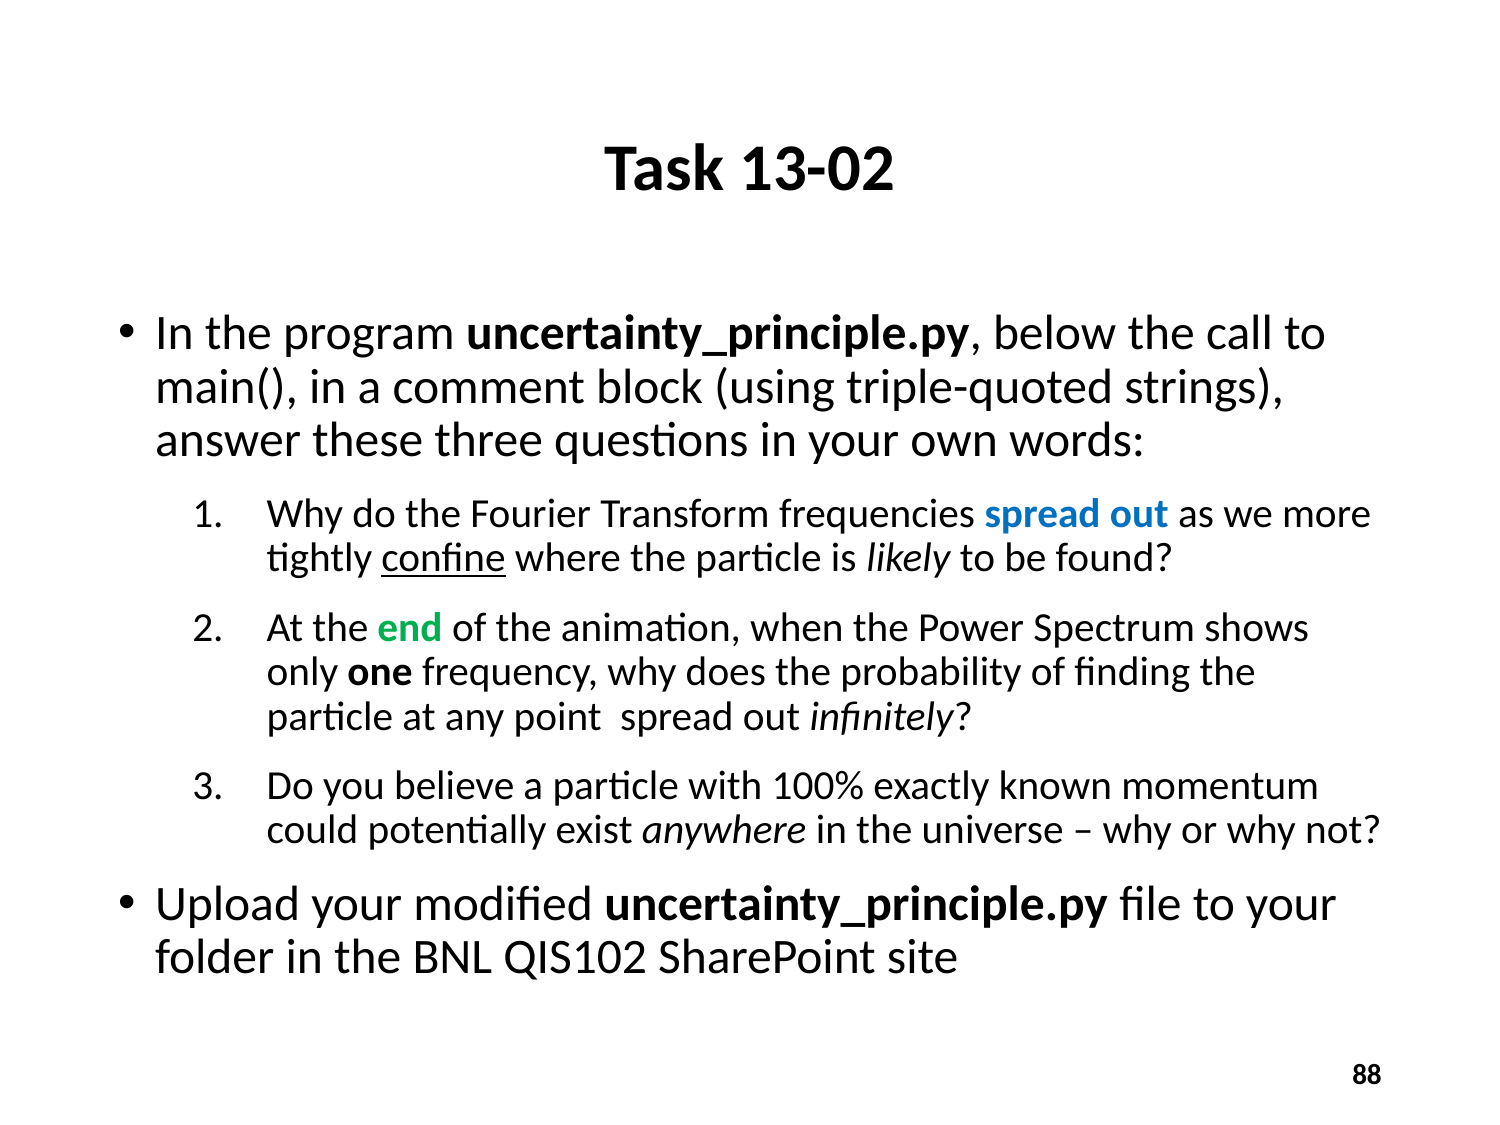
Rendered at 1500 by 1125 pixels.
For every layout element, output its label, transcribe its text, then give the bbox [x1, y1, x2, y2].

slide_number 88 [1059, 1042, 1397, 1103]
title Task 13-02 [103, 59, 1397, 278]
